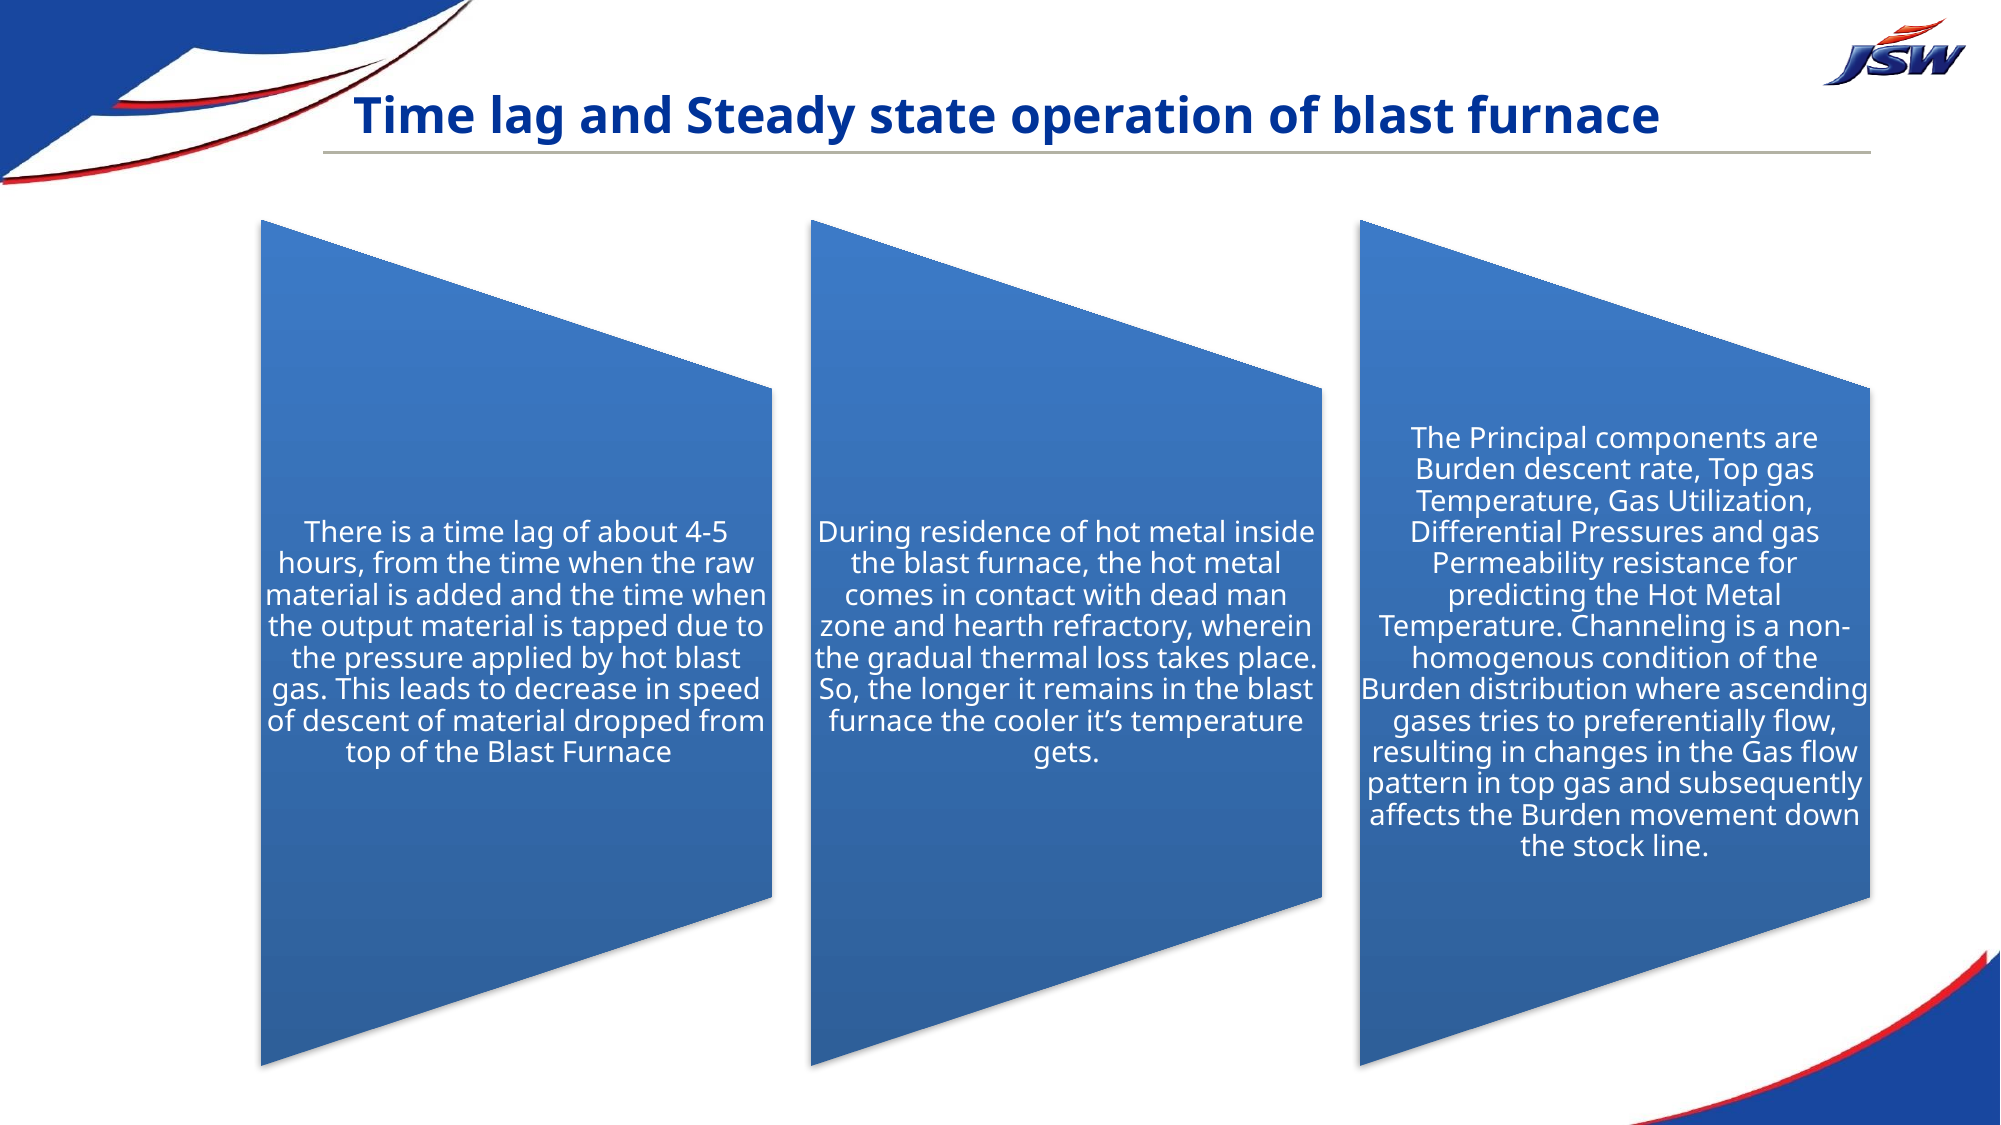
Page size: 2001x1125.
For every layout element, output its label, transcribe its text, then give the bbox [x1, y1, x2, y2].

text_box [260, 219, 1871, 1067]
picture [0, 0, 2000, 1125]
text_box Time lag and Steady state operation of blast furnace [338, 76, 1851, 152]
